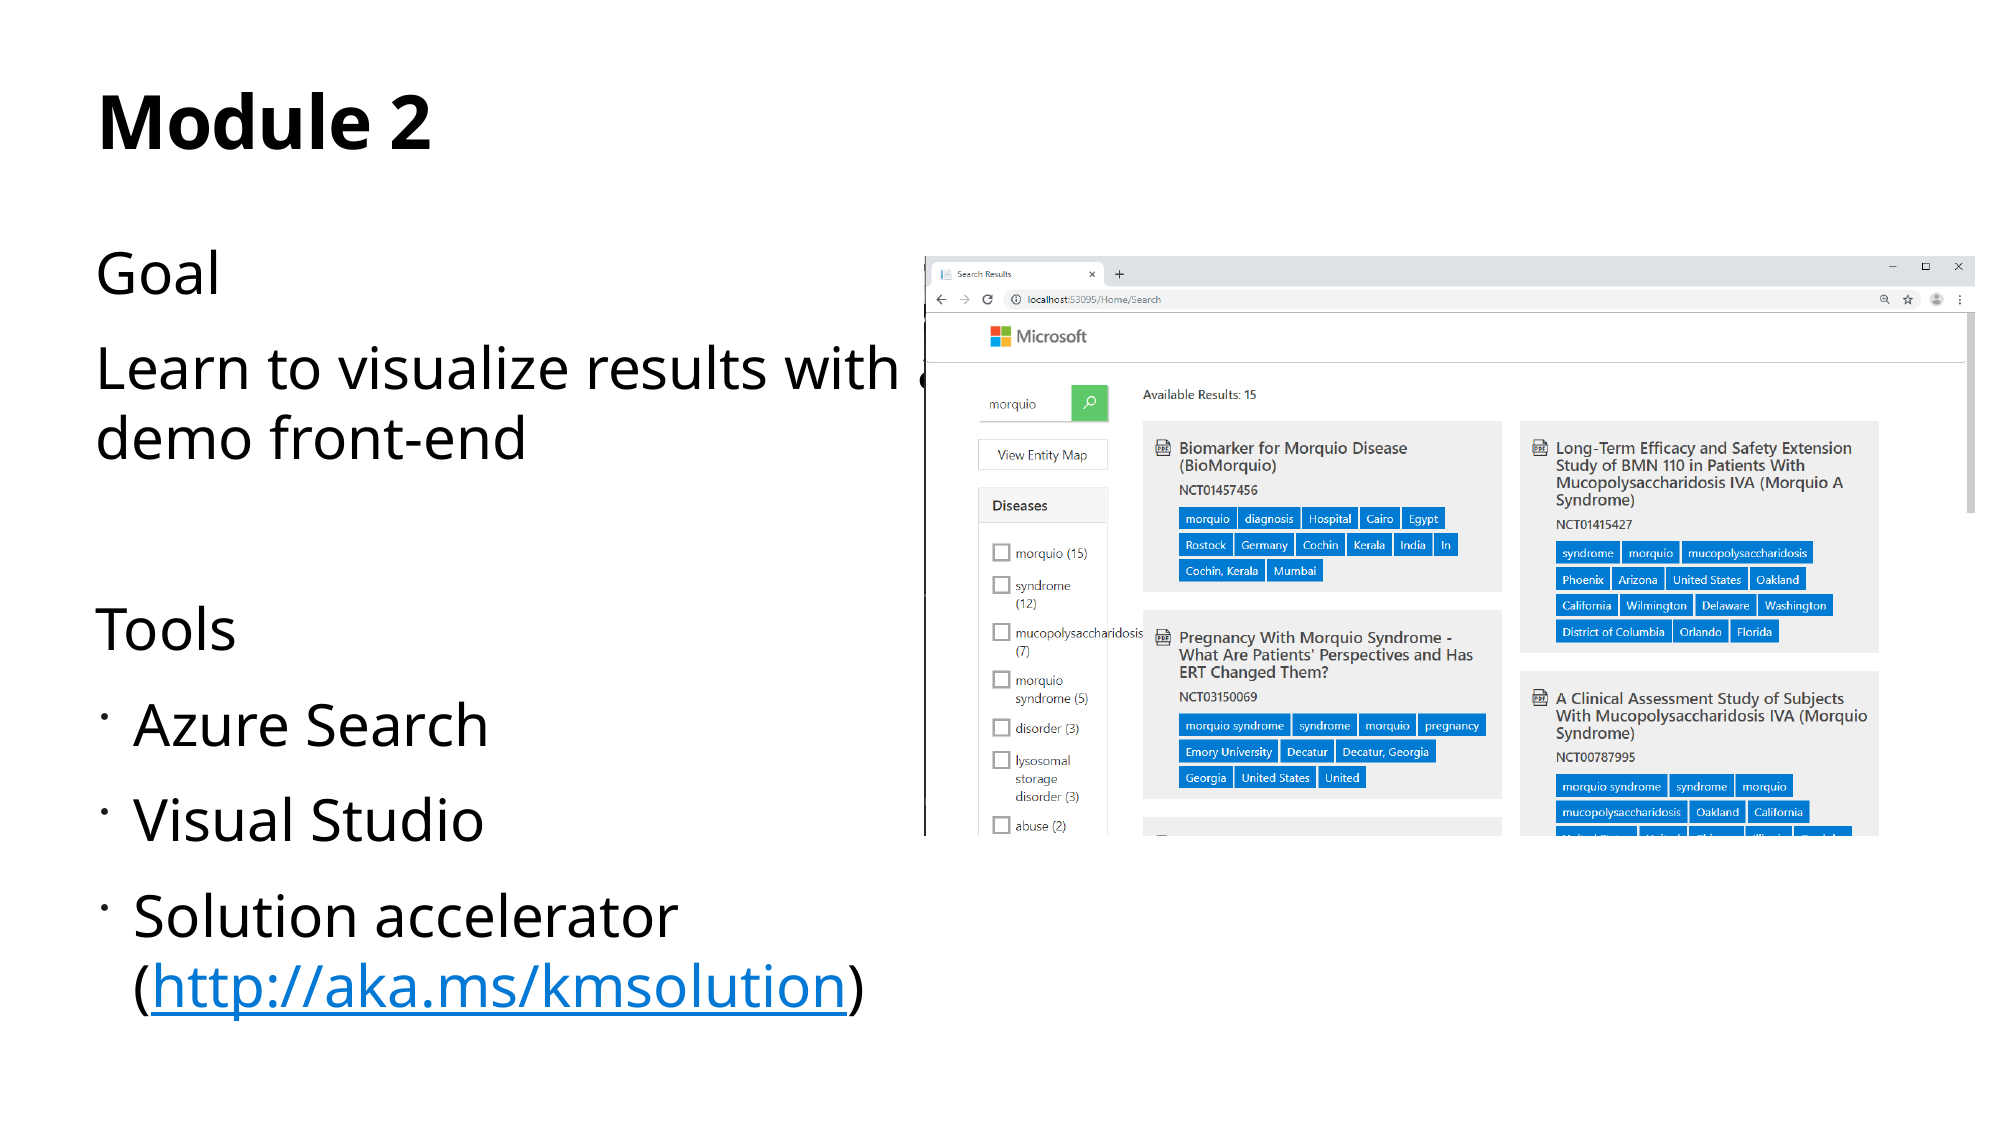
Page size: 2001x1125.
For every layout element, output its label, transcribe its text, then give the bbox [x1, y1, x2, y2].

title Module 2 [96, 75, 1904, 256]
picture [924, 256, 1975, 837]
list Goal Learn to visualize results with a demo front-end Tools Azure Search Visual Studio Solution accelerator (http://aka.ms/kmsolution) [95, 235, 951, 1024]
